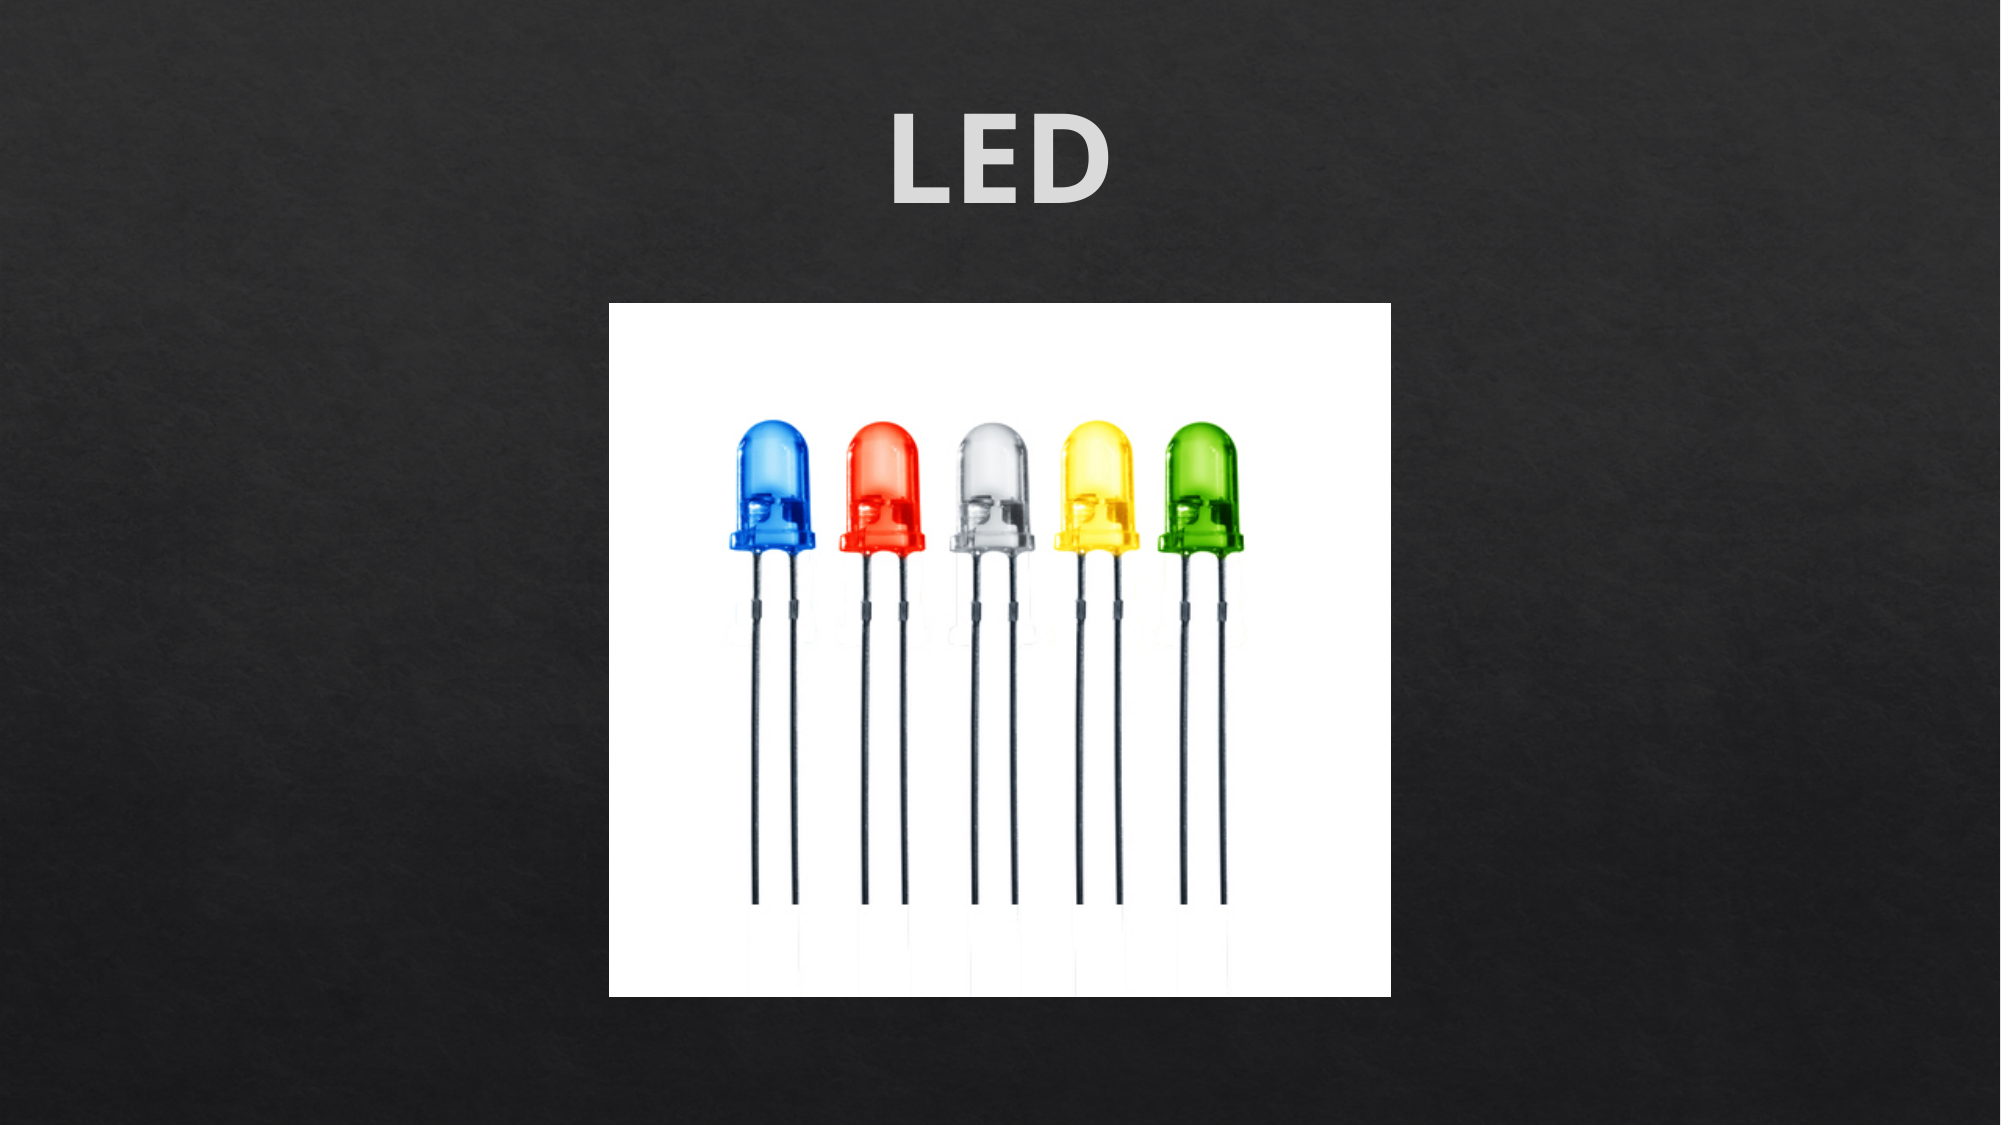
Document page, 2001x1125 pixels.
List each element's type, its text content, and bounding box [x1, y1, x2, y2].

text_box LED [868, 71, 1132, 236]
picture [609, 302, 1391, 998]
